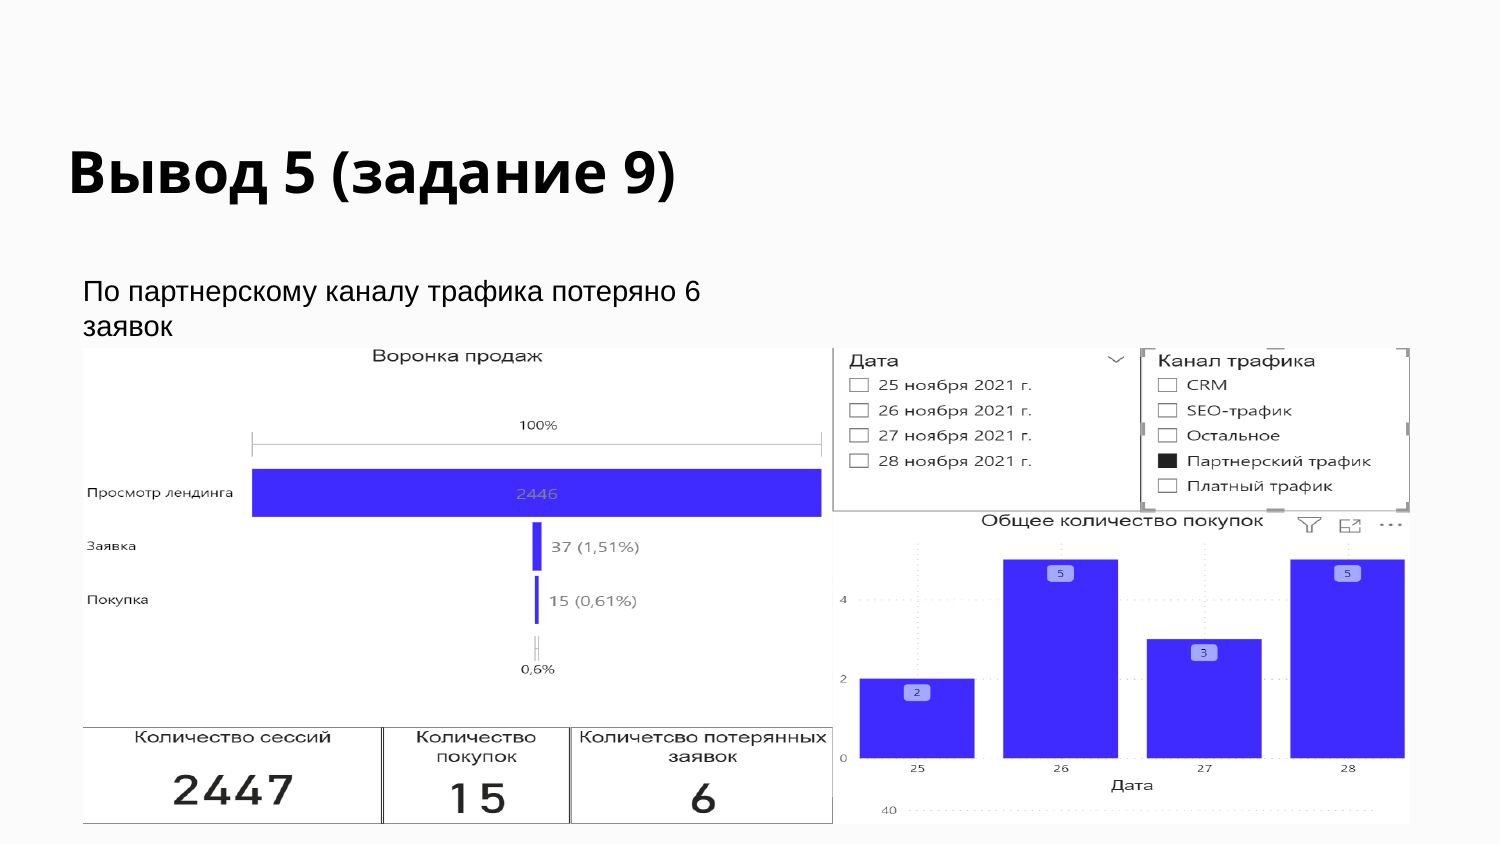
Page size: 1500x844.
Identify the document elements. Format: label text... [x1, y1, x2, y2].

text_box По партнерскому каналу трафика потеряно 6 заявок [67, 256, 768, 357]
picture [83, 348, 1410, 824]
title Вывод 5 (задание 9) [67, 143, 1433, 215]
